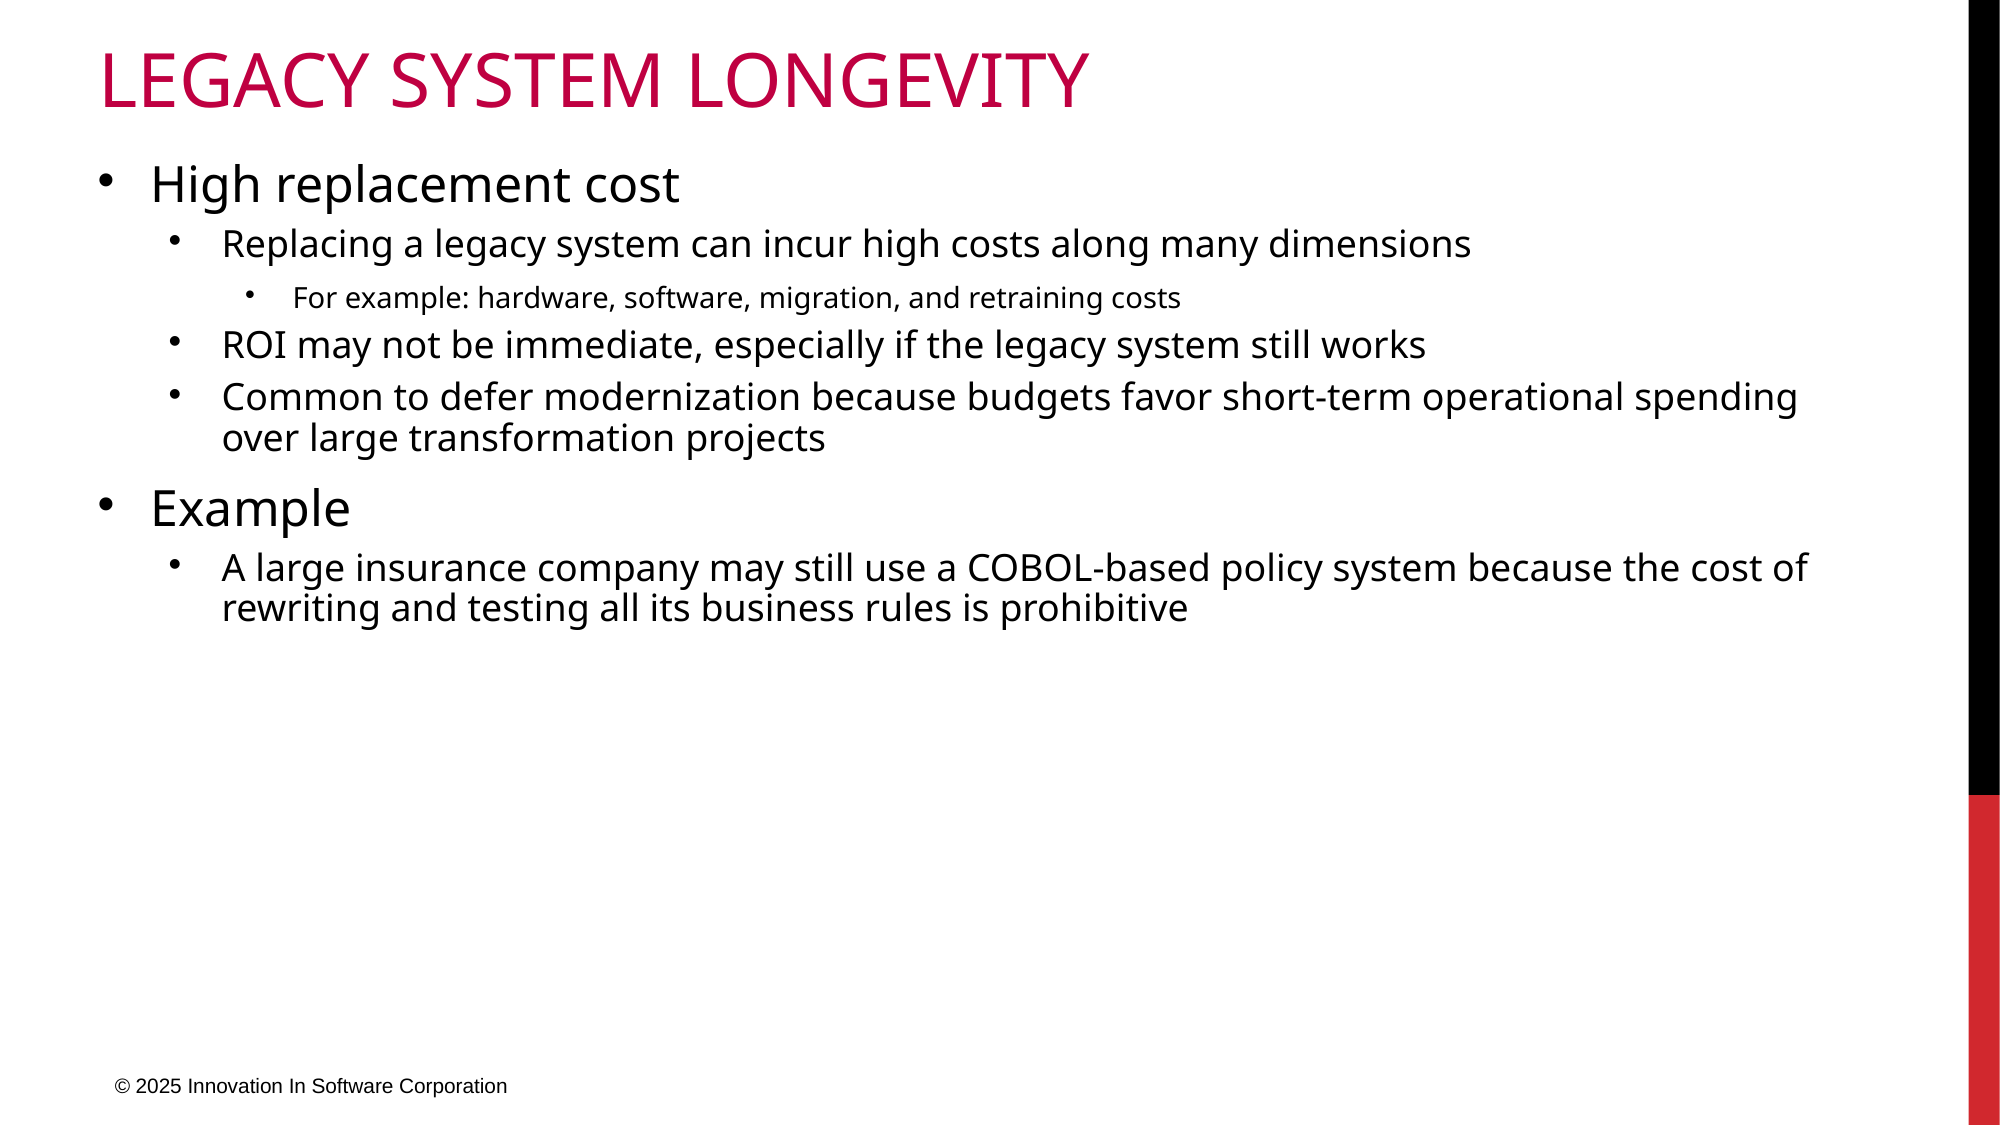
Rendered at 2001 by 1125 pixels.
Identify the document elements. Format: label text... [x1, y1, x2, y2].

title Legacy system longevity [98, 23, 1413, 143]
list High replacement cost Replacing a legacy system can incur high costs along many dimensions For example: hardware, software, migration, and retraining costs ROI may not be immediate, especially if the legacy system still works Common to defer modernization because budgets favor short-term operational spending over large transformation projects Example A large insurance company may still use a COBOL-based policy system because the cost of rewriting and testing all its business rules is prohibitive [79, 158, 1884, 988]
footer © 2025 Innovation In Software Corporation [99, 1065, 850, 1112]
